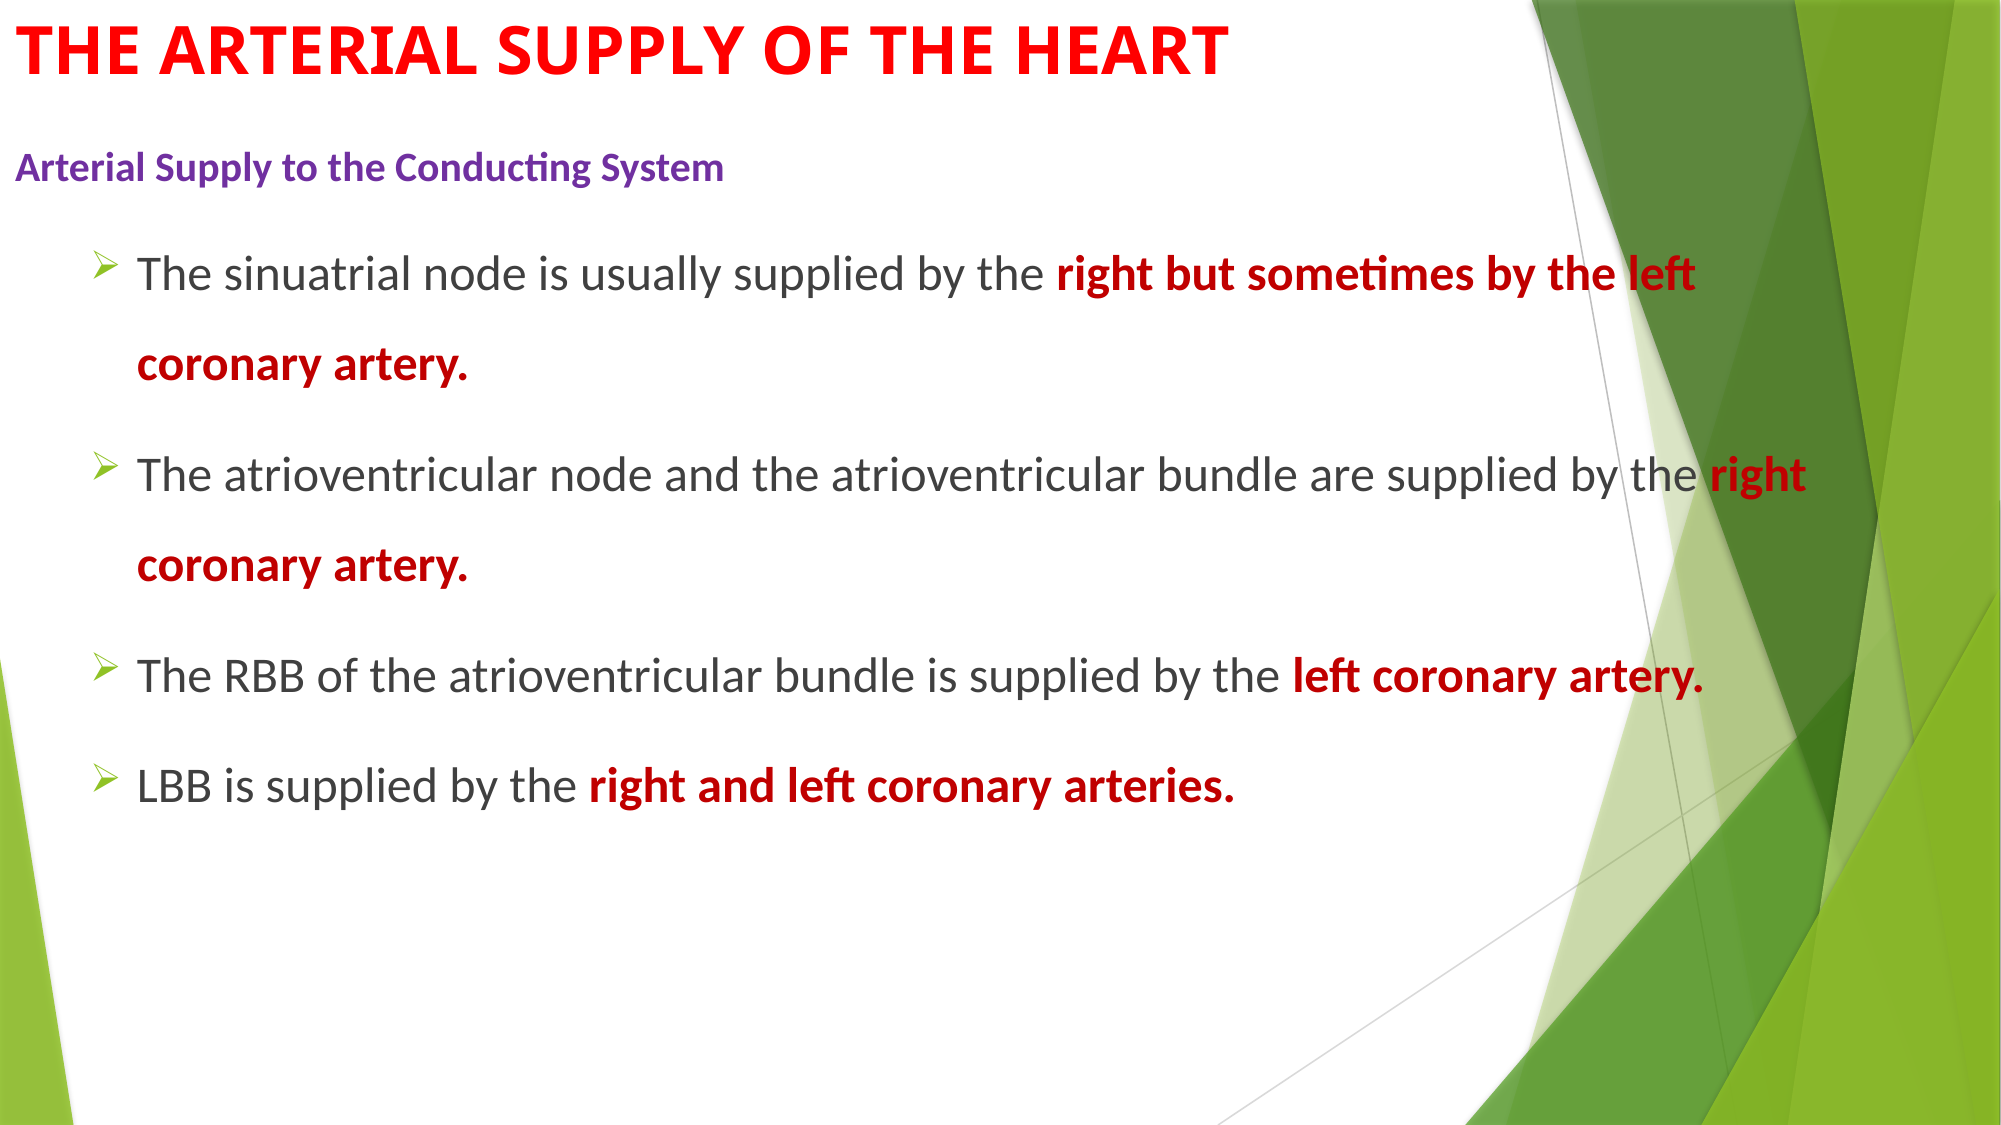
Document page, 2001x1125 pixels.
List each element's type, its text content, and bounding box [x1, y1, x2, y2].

list Arterial Supply to the Conducting System The sinuatrial node is usually supplied by the right but sometimes by the left coronary artery. The atrioventricular node and the atrioventricular bundle are supplied by the right coronary artery. The RBB of the atrioventricular bundle is supplied by the left coronary artery. LBB is supplied by the right and left coronary arteries. [0, 132, 1883, 1099]
title THE ARTERIAL SUPPLY OF THE HEART [0, 0, 1395, 118]
